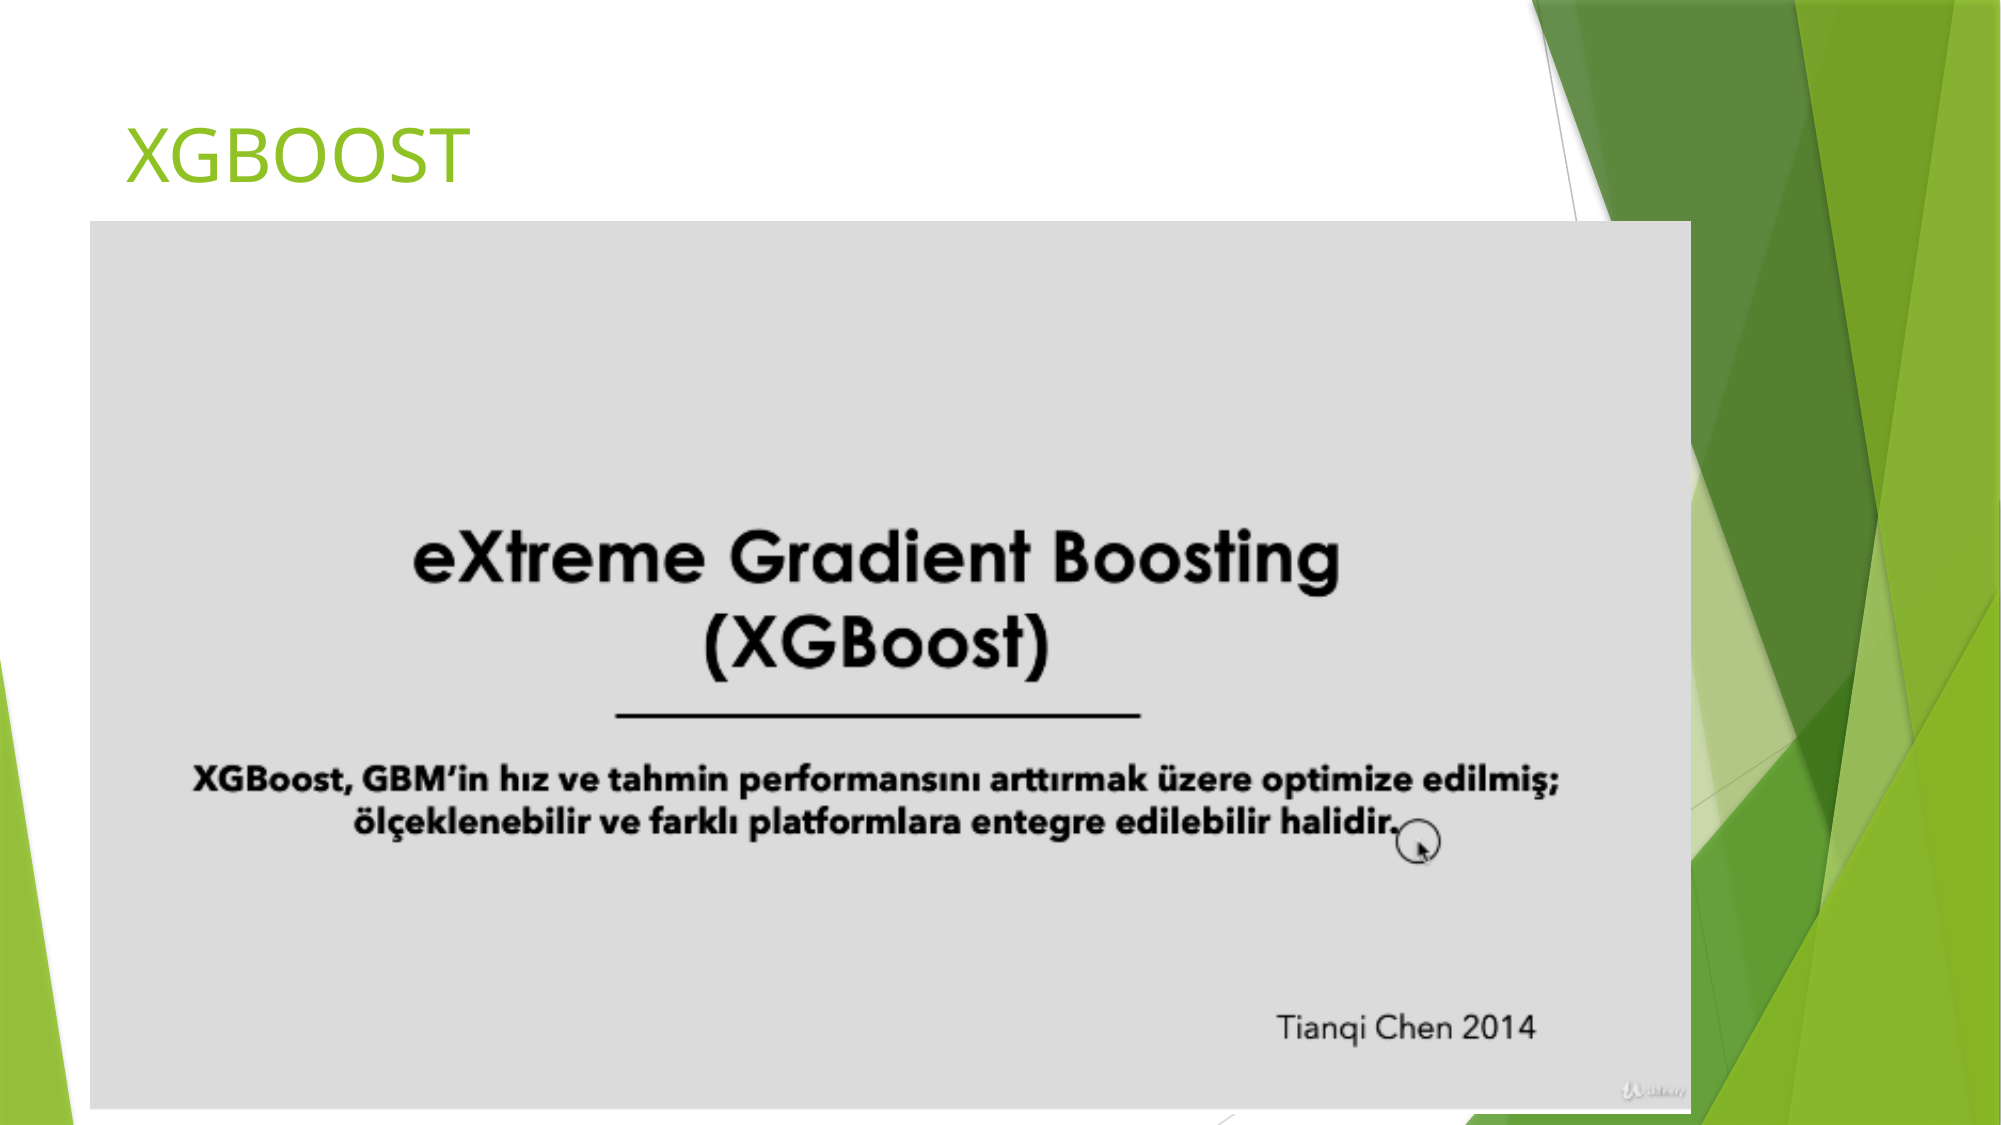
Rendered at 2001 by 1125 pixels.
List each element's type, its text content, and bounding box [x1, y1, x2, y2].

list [89, 220, 1691, 1114]
title XGBOOST [111, 99, 1522, 220]
